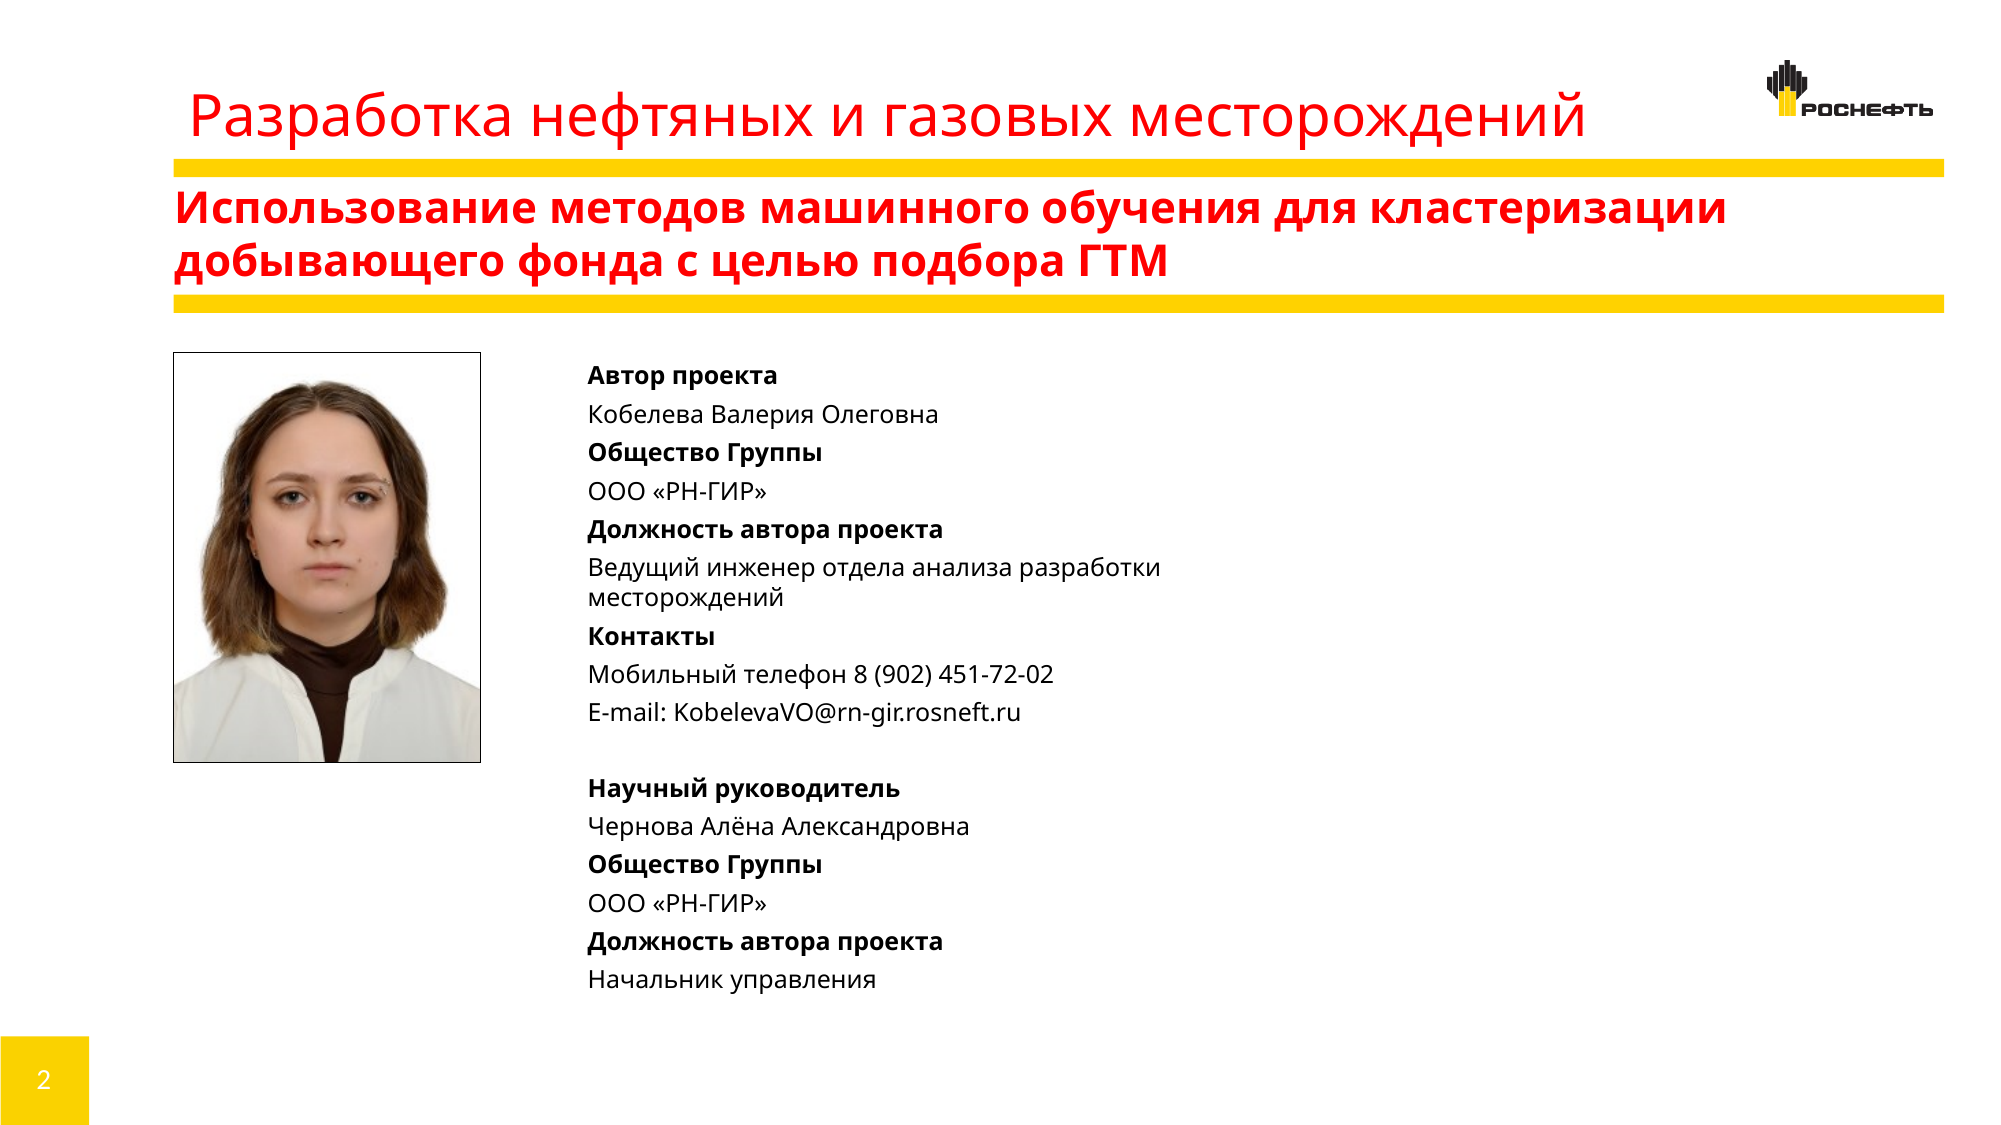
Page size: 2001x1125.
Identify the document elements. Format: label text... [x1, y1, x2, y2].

text_box Использование методов машинного обучения для кластеризации добывающего фонда с целью подбора ГТМ [159, 172, 1945, 293]
text_box [173, 158, 1945, 178]
text_box [173, 294, 1945, 314]
picture [1767, 60, 1933, 116]
text_box Автор проекта Кобелева Валерия Олеговна Общество Группы ООО «РН-ГИР» Должность автора проекта Ведущий инженер отдела анализа разработки месторождений Контакты Мобильный телефон 8 (902) 451-72-02 E-mail: KobelevaVO@rn-gir.rosneft.ru Научный руководитель Чернова Алёна Александровна Общество Группы ООО «РН-ГИР» Должность автора проекта Начальник управления [571, 352, 1365, 1002]
picture [173, 352, 481, 763]
text_box Разработка нефтяных и газовых месторождений [173, 70, 1712, 155]
